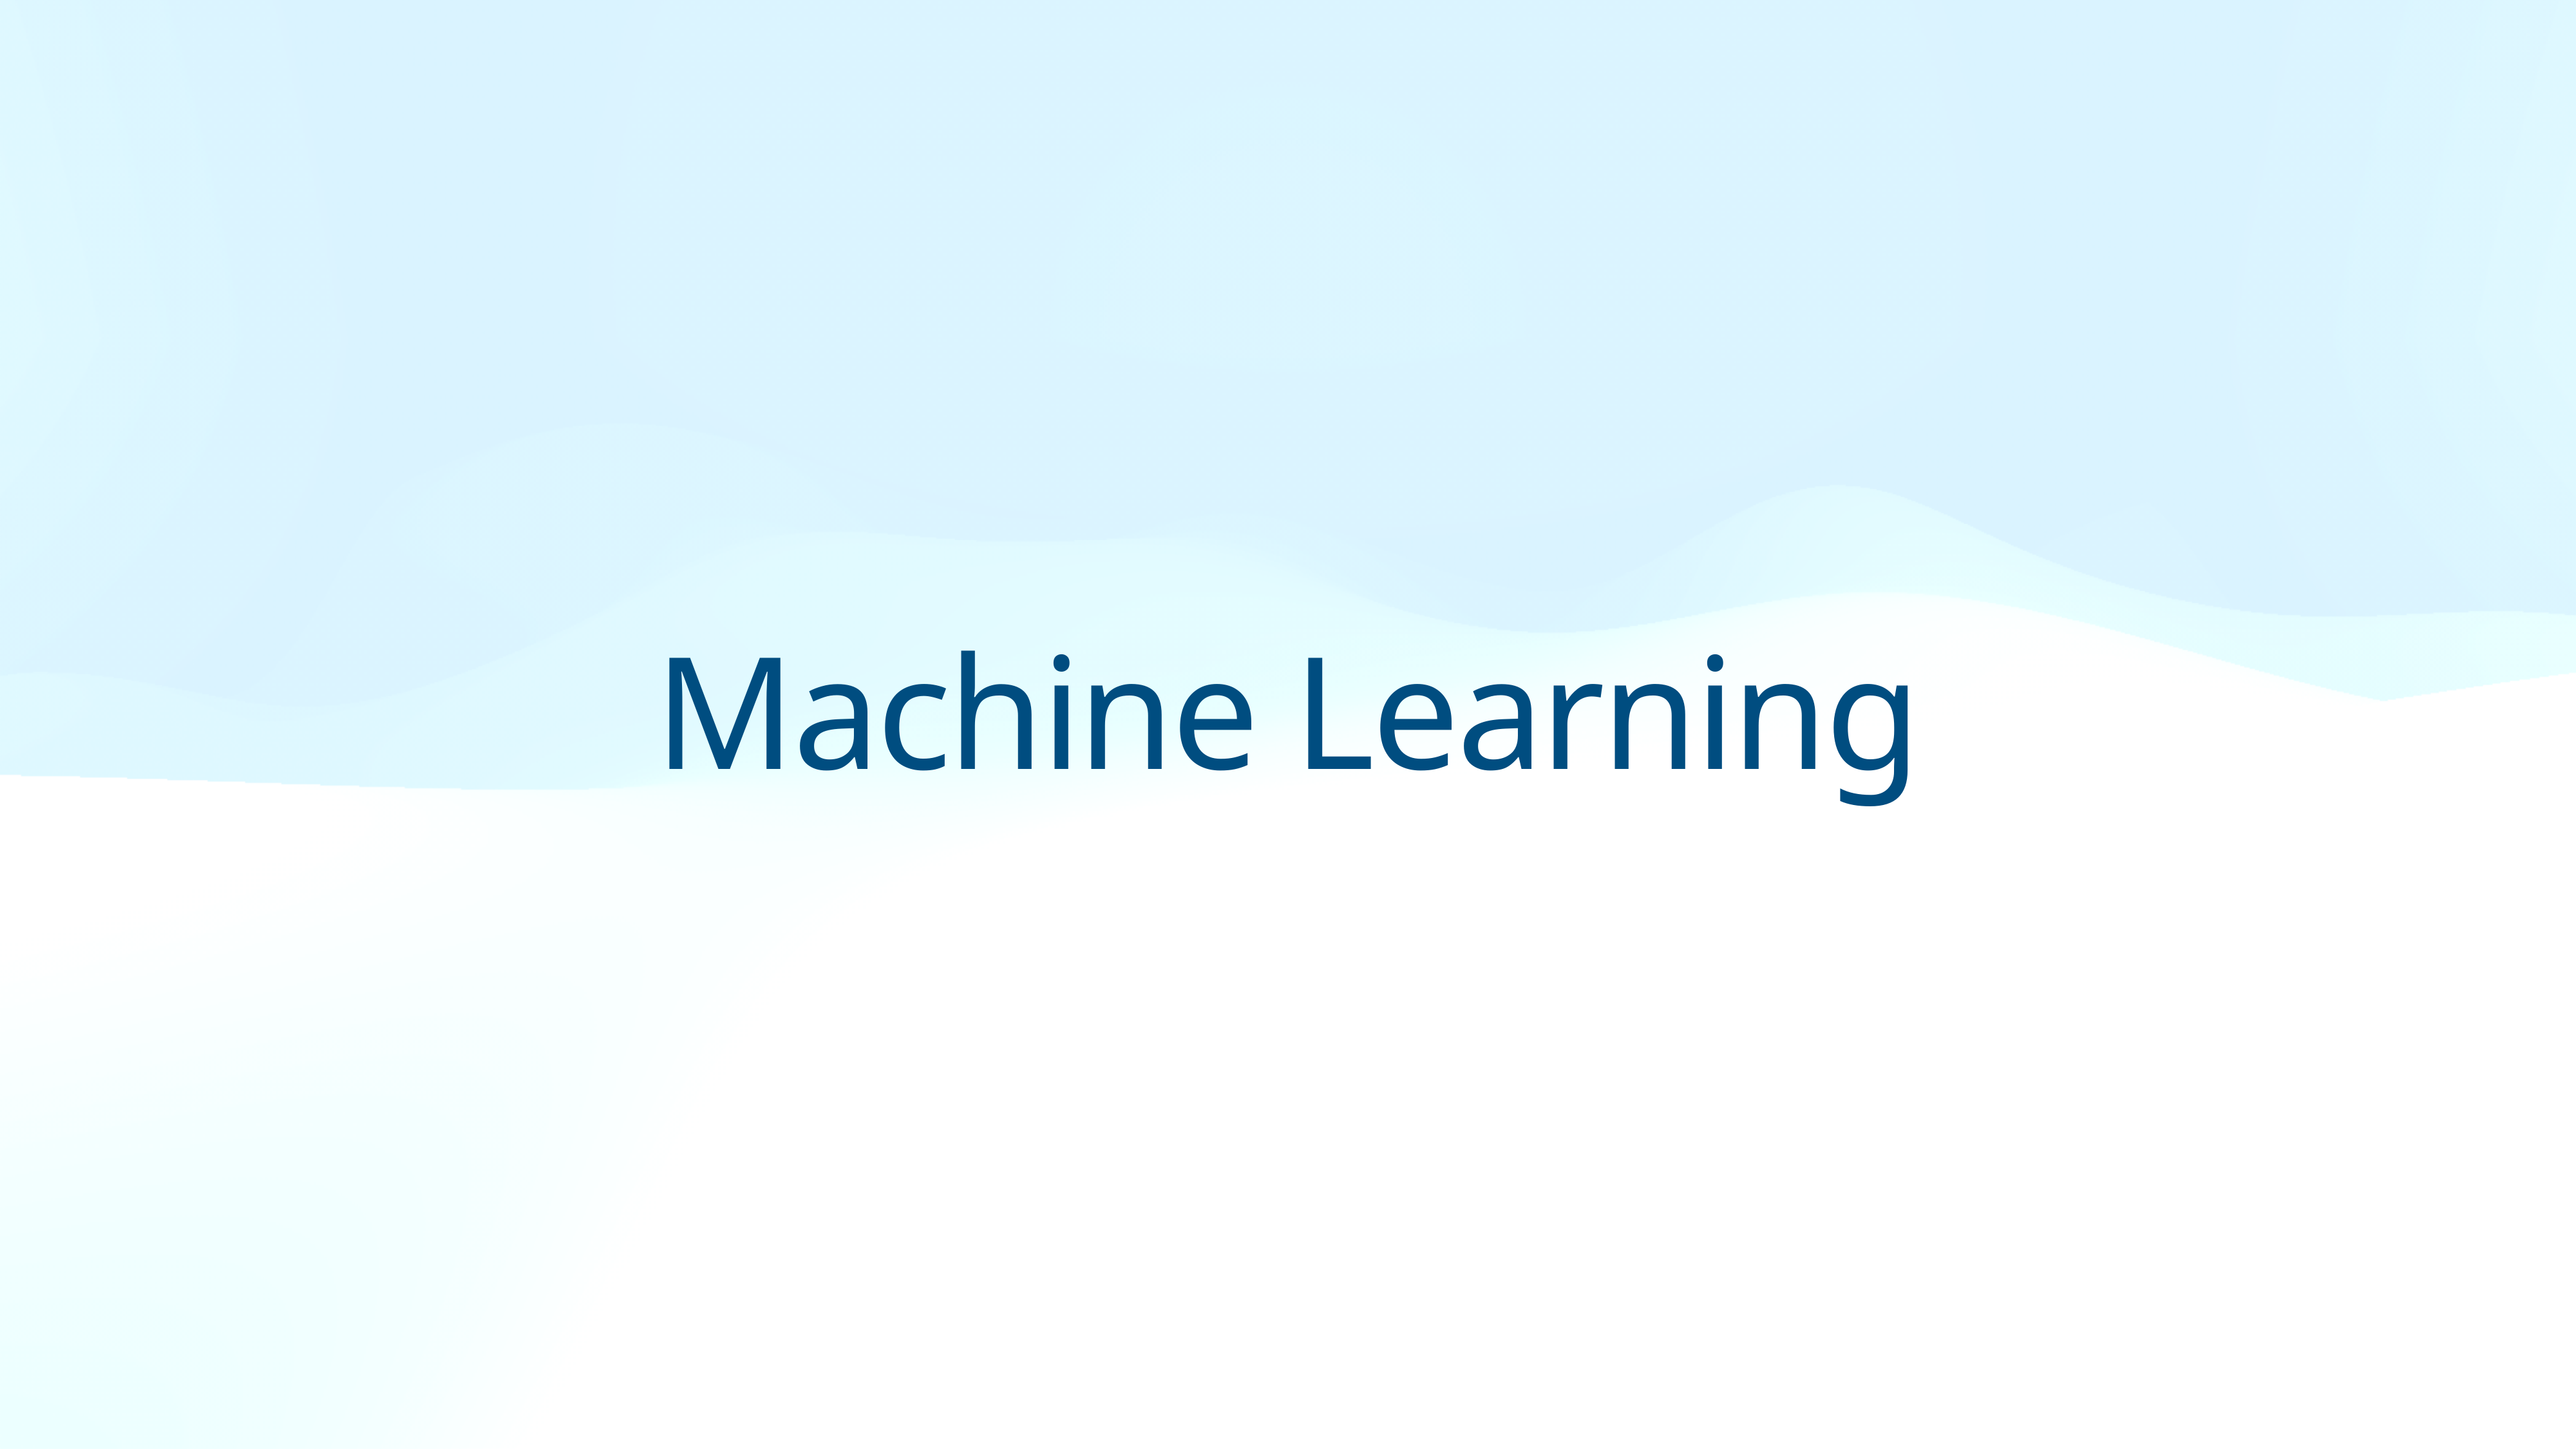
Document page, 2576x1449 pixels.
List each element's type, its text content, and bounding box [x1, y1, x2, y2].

list Machine Learning [127, 519, 2449, 930]
picture [0, 0, 2576, 1449]
